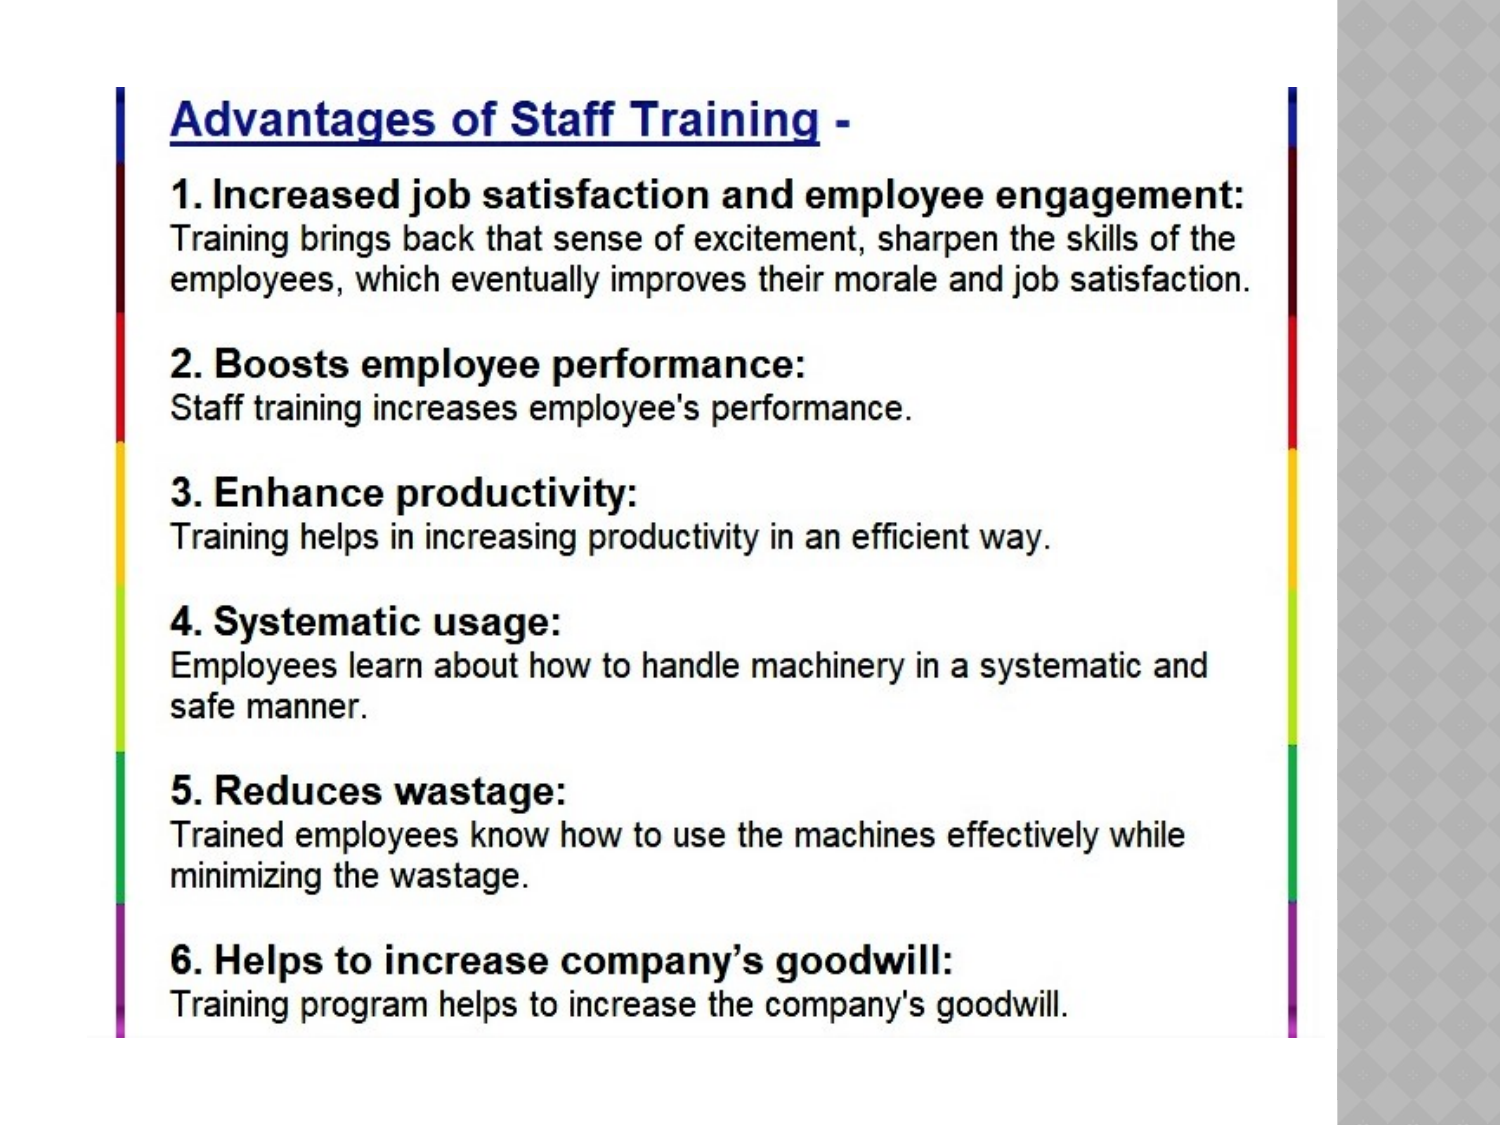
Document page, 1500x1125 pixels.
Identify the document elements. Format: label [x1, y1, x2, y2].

picture [87, 87, 1326, 1038]
